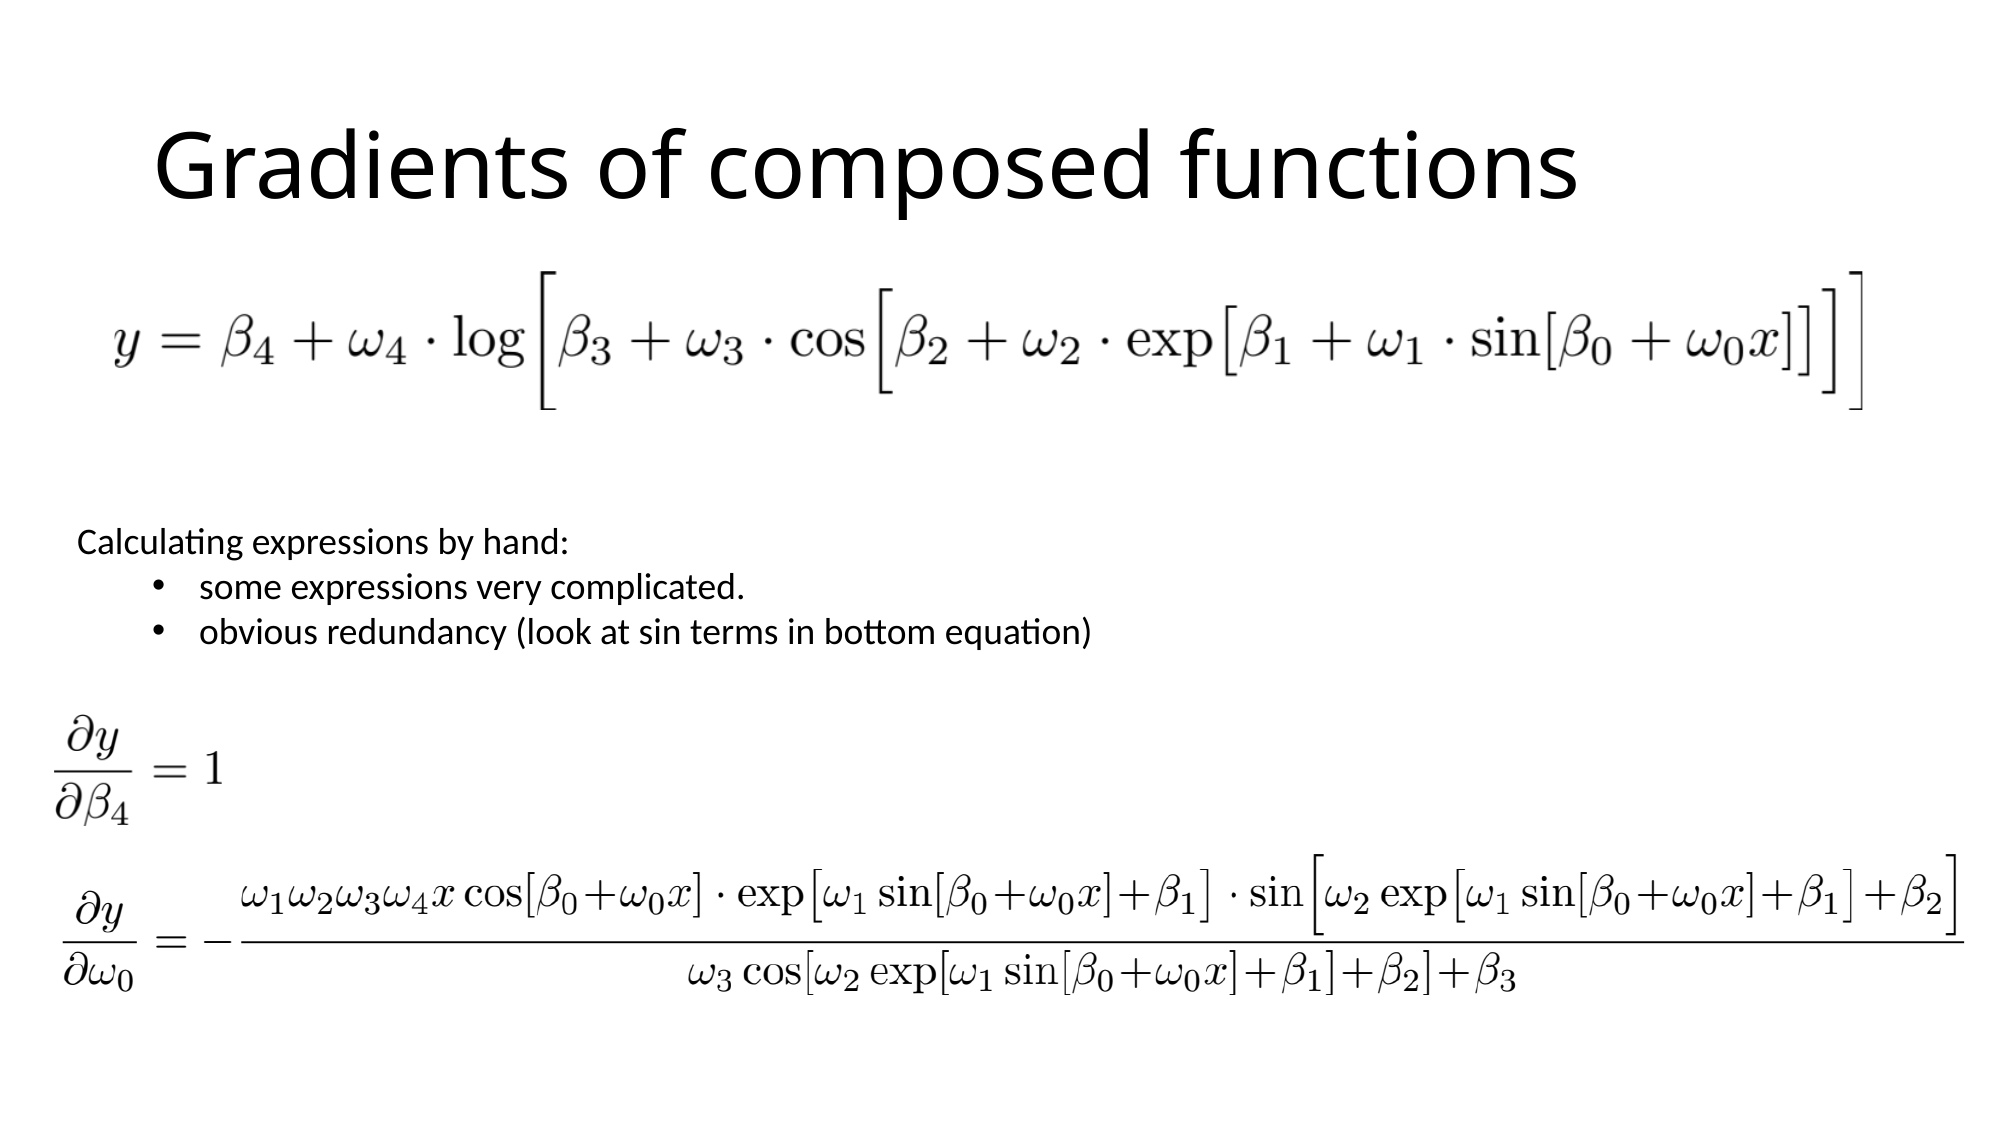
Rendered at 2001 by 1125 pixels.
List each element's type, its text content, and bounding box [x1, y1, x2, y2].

text_box Calculating expressions by hand: some expressions very complicated. obvious redundancy (look at sin terms in bottom equation) [62, 509, 1437, 660]
picture [53, 714, 222, 826]
title Gradients of composed functions [137, 59, 1863, 270]
picture [62, 854, 1965, 995]
picture [114, 270, 1863, 410]
